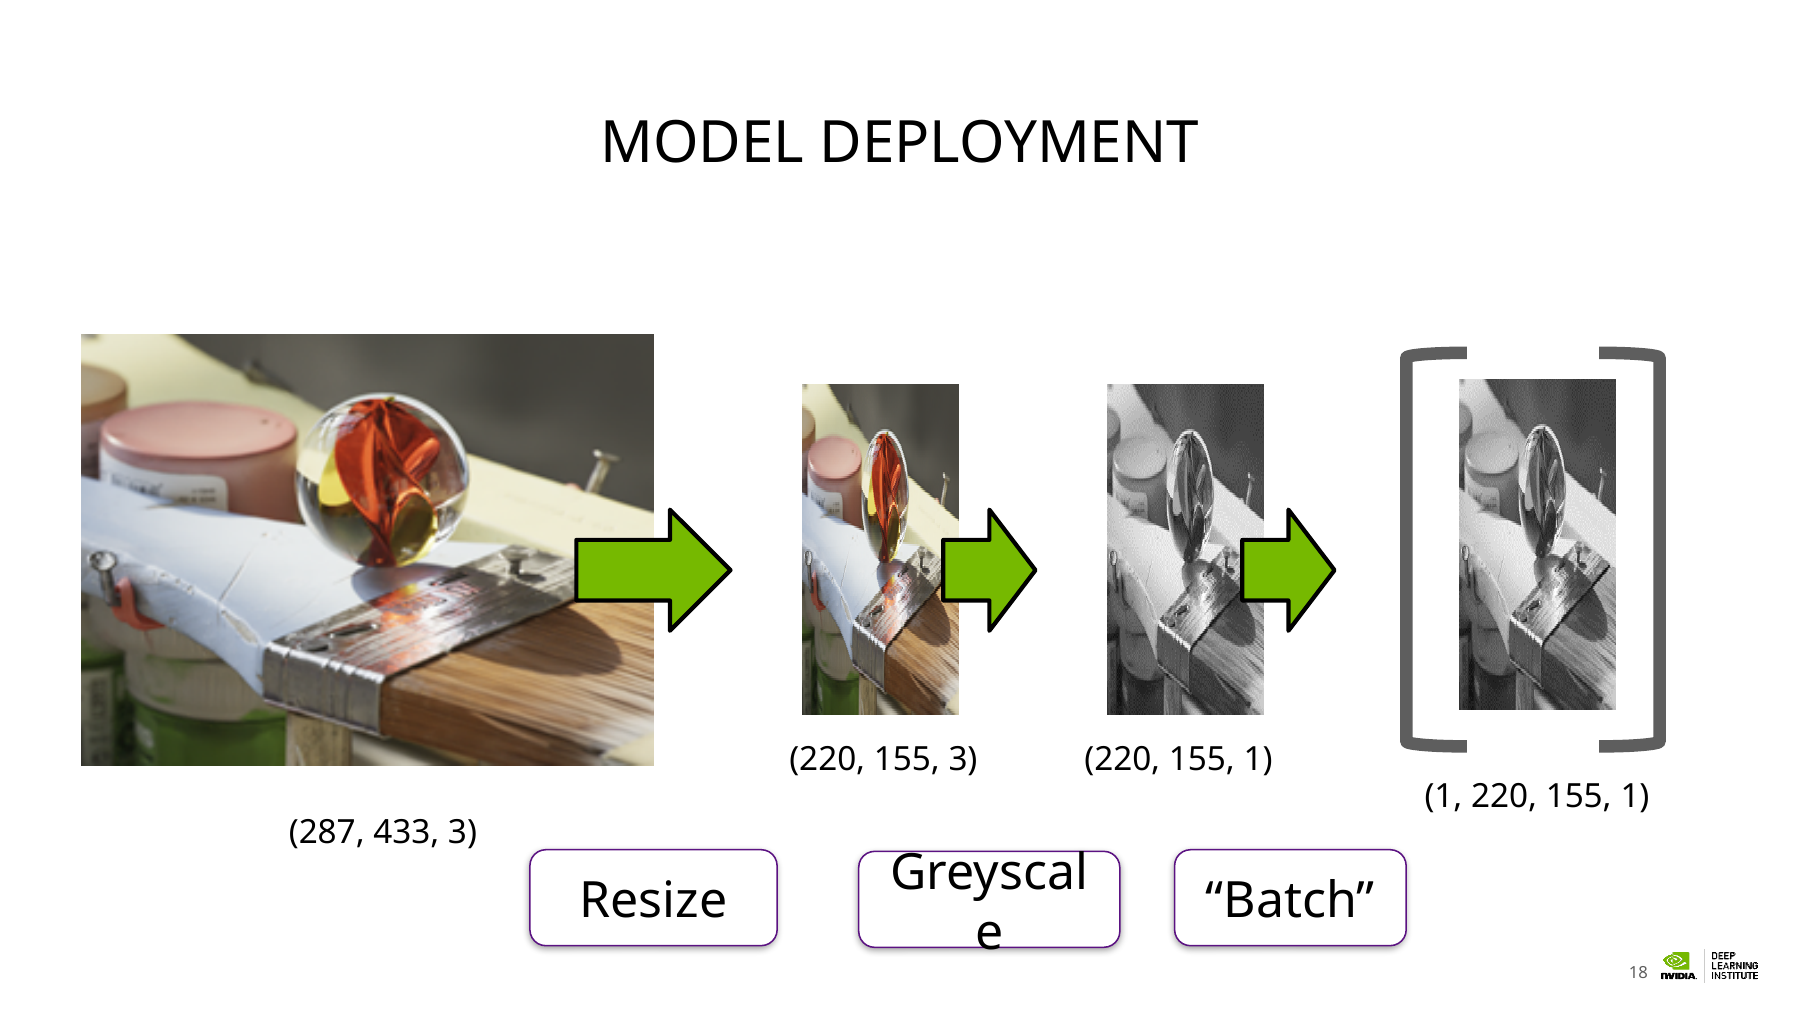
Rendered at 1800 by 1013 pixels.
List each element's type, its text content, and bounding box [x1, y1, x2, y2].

title Model Deployment [81, 85, 1719, 183]
picture [1106, 384, 1264, 715]
text_box [1268, 507, 1337, 633]
text_box (220, 155, 1) [1065, 732, 1292, 787]
text_box “Batch” [1173, 848, 1407, 947]
text_box Resize [529, 848, 778, 947]
picture [1705, 949, 1758, 983]
picture [81, 333, 654, 766]
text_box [1405, 352, 1660, 747]
text_box (220, 155, 3) [770, 733, 997, 787]
text_box [658, 507, 733, 633]
text_box (287, 433, 3) [272, 805, 494, 860]
picture [1661, 949, 1704, 983]
text_box [963, 507, 1038, 633]
picture [802, 384, 959, 715]
text_box Greyscale [857, 850, 1121, 949]
text_box (1, 220, 155, 1) [1402, 769, 1673, 824]
